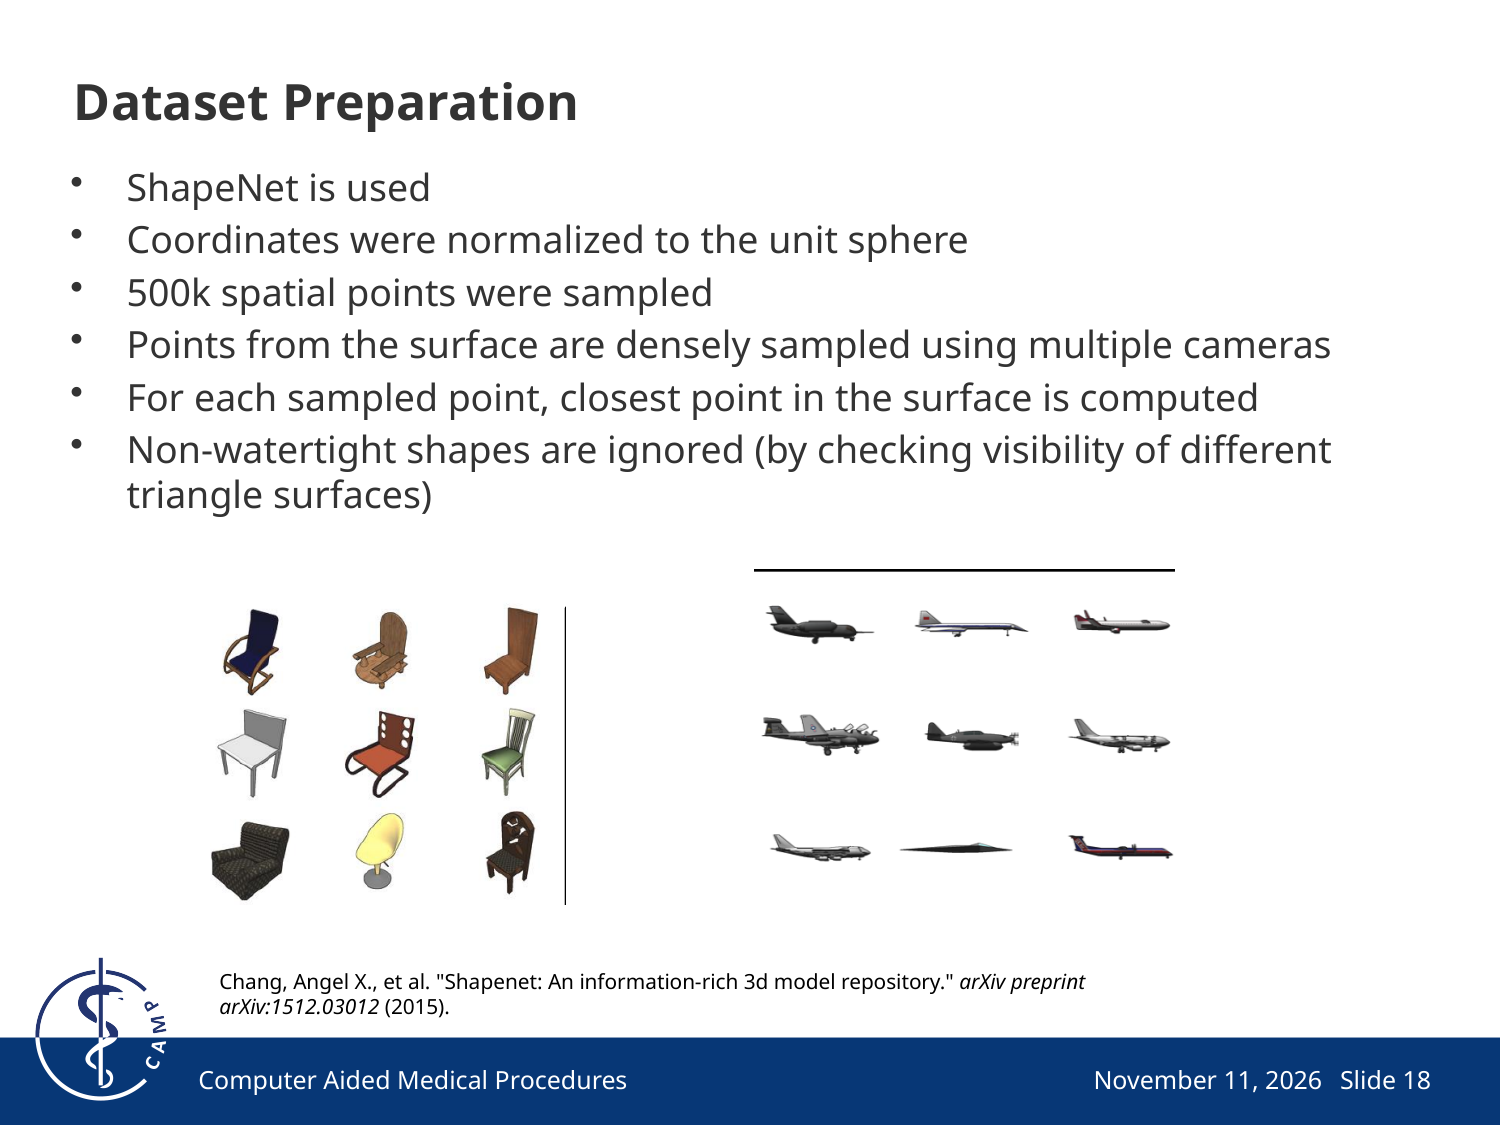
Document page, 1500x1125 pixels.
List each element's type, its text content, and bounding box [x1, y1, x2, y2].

slide_number Slide 18 [1325, 1037, 1500, 1125]
list ShapeNet is used Coordinates were normalized to the unit sphere 500k spatial points were sampled Points from the surface are densely sampled using multiple cameras For each sampled point, closest point in the surface is computed Non-watertight shapes are ignored (by checking visibility of different triangle surfaces) [55, 156, 1438, 994]
title Dataset Preparation [58, 37, 1438, 138]
text_box Chang, Angel X., et al. "Shapenet: An information-rich 3d model repository." arXiv preprint arXiv:1512.03012 (2015). [204, 960, 1254, 1026]
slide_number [800, 1037, 1325, 1125]
picture [0, 0, 1500, 1125]
footer Computer Aided Medical Procedures [183, 1037, 800, 1125]
